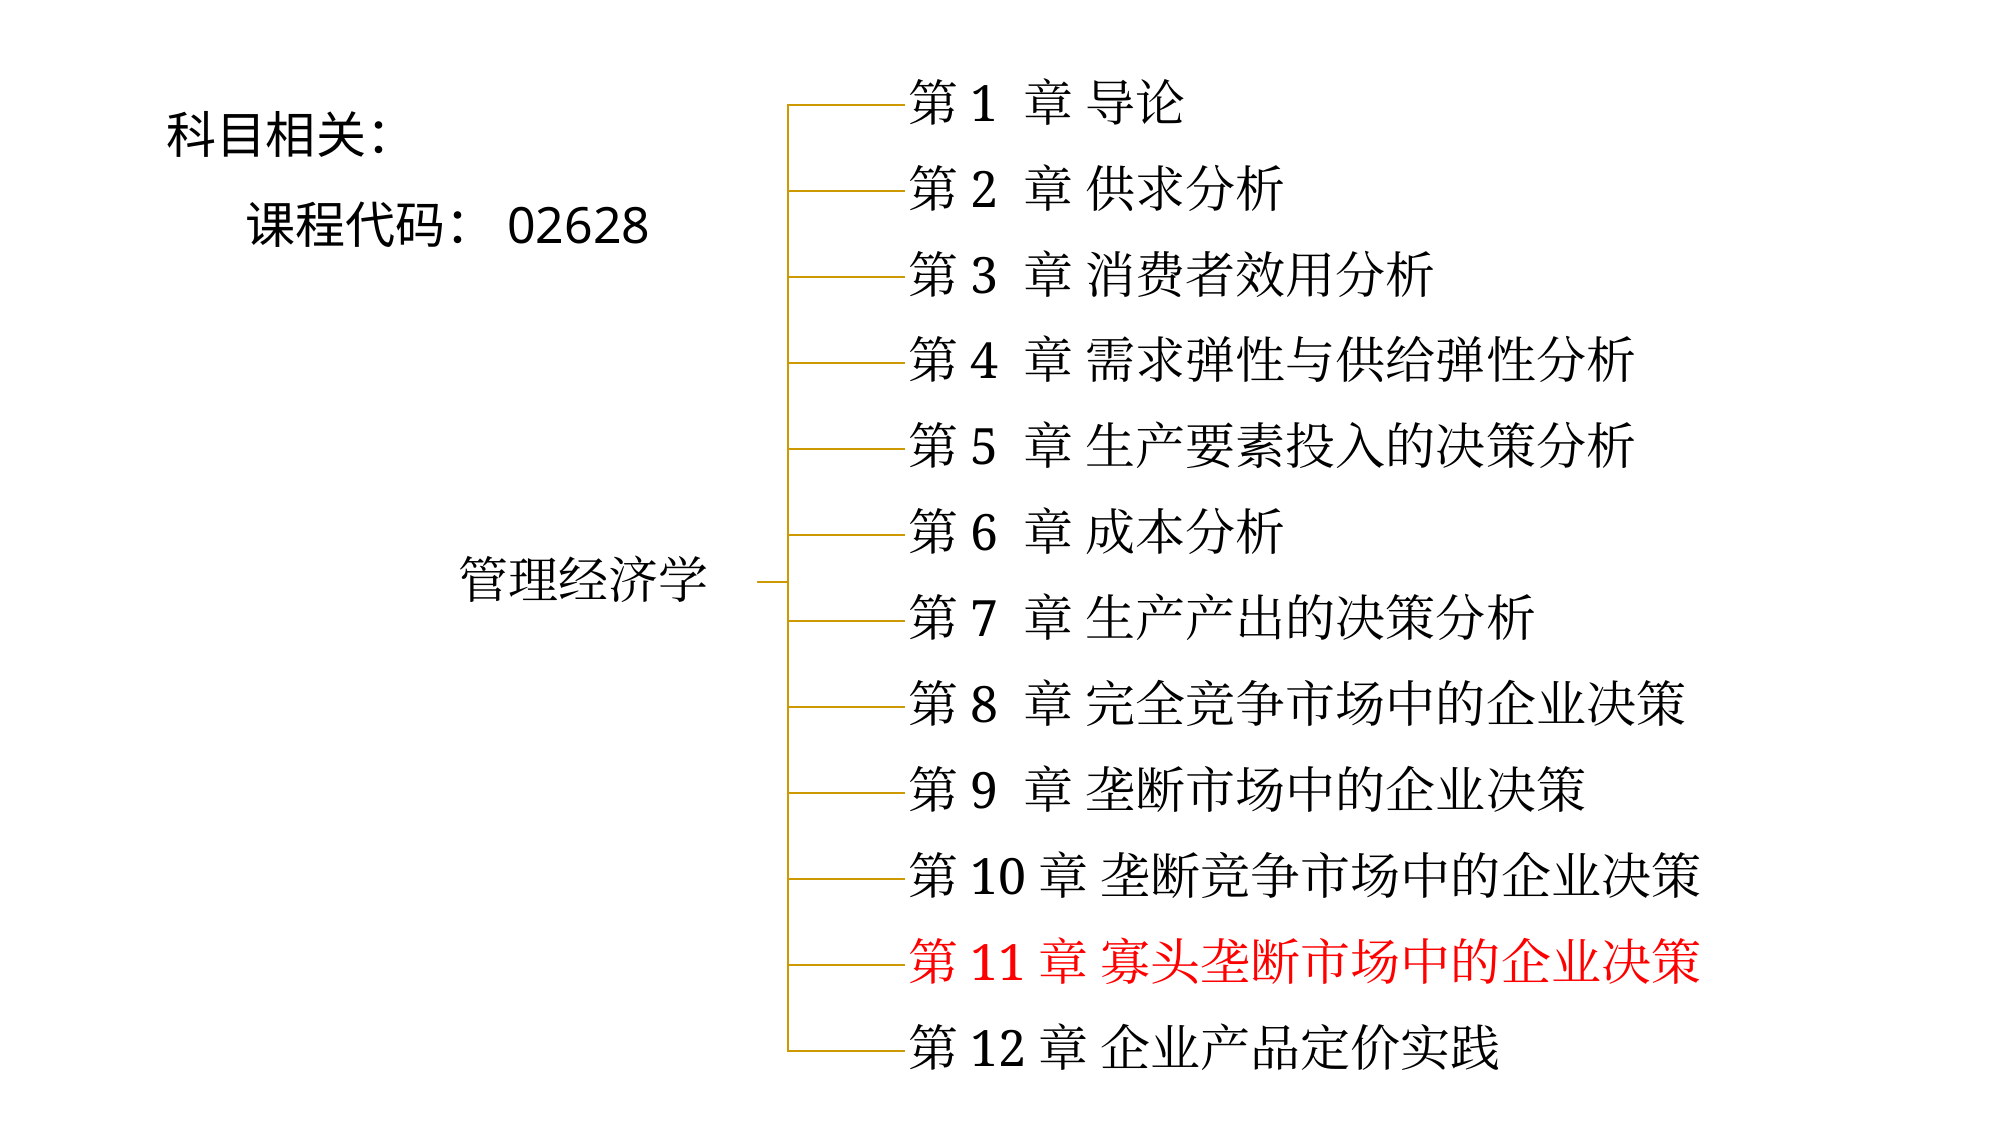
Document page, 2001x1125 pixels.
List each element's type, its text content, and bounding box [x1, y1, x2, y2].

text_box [292, 65, 2000, 1090]
text_box 科目相关： 课程代码：02628 [151, 65, 292, 261]
